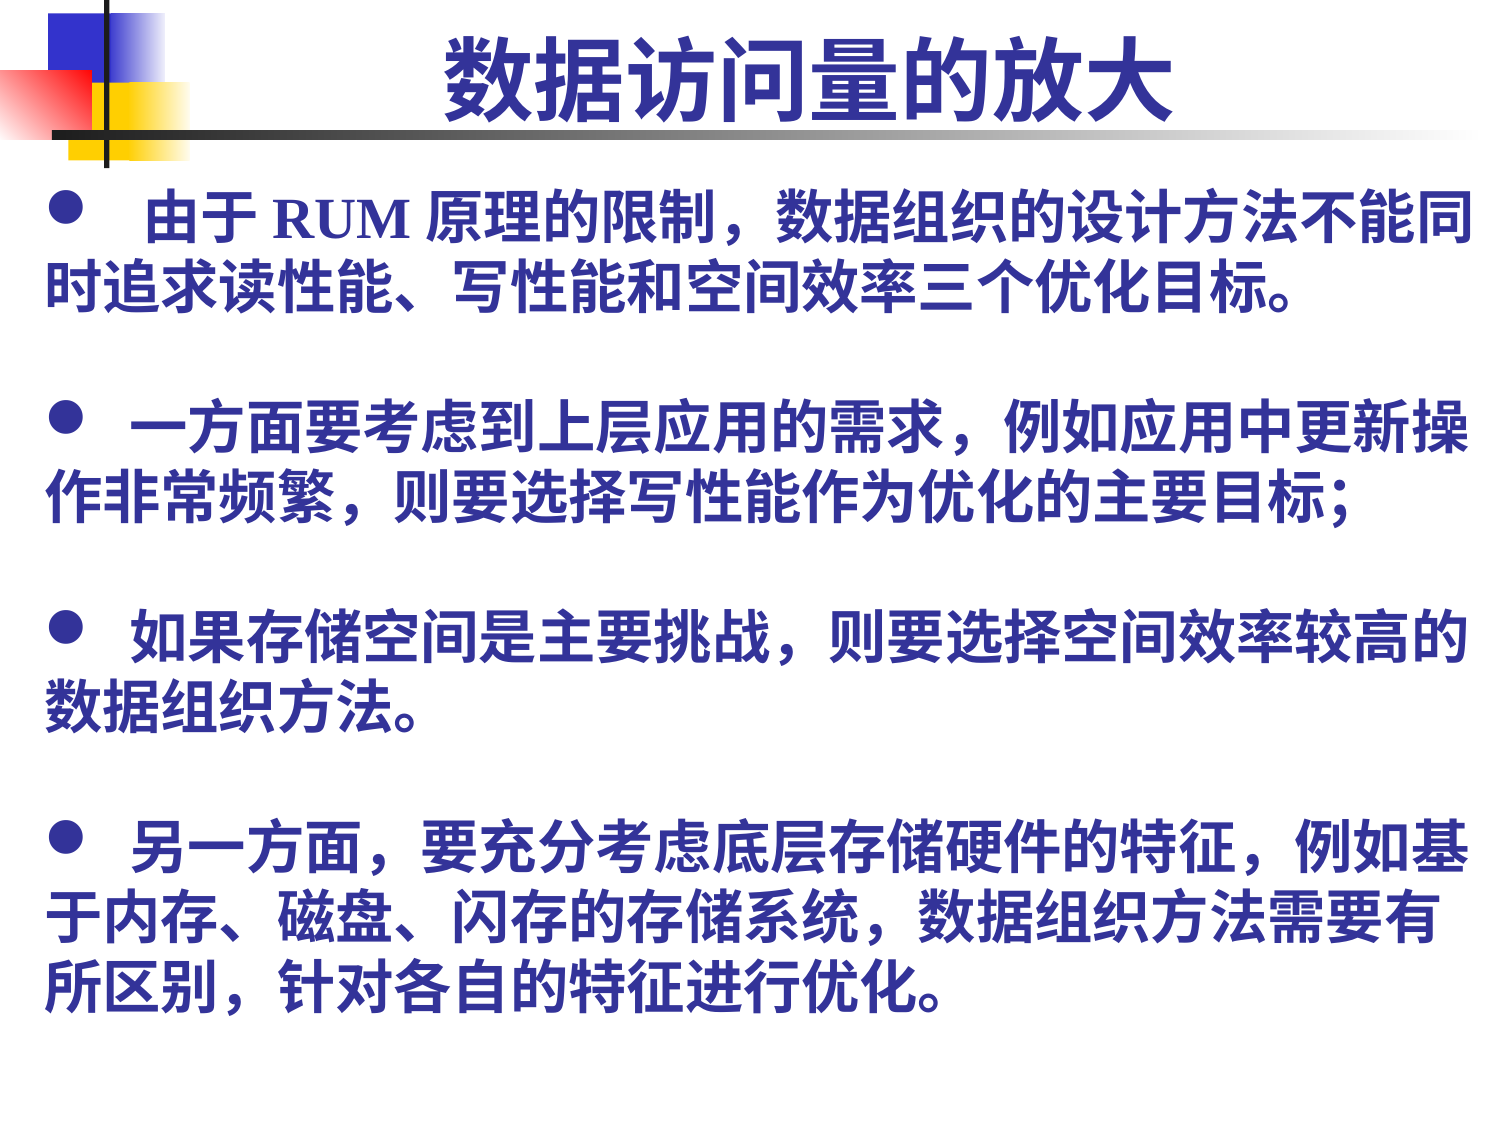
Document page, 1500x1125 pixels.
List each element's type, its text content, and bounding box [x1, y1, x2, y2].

text_box 由于RUM原理的限制，数据组织的设计方法不能同时追求读性能、写性能和空间效率三个优化目标。 一方面要考虑到上层应用的需求，例如应用中更新操作非常频繁，则要选择写性能作为优化的主要目标； 如果存储空间是主要挑战，则要选择空间效率较高的数据组织方法。 另一方面，要充分考虑底层存储硬件的特征，例如基于内存、磁盘、闪存的存储系统，数据组织方法需要有所区别，针对各自的特征进行优化。 [29, 172, 1500, 1028]
title 数据访问量的放大 [147, 6, 1471, 142]
